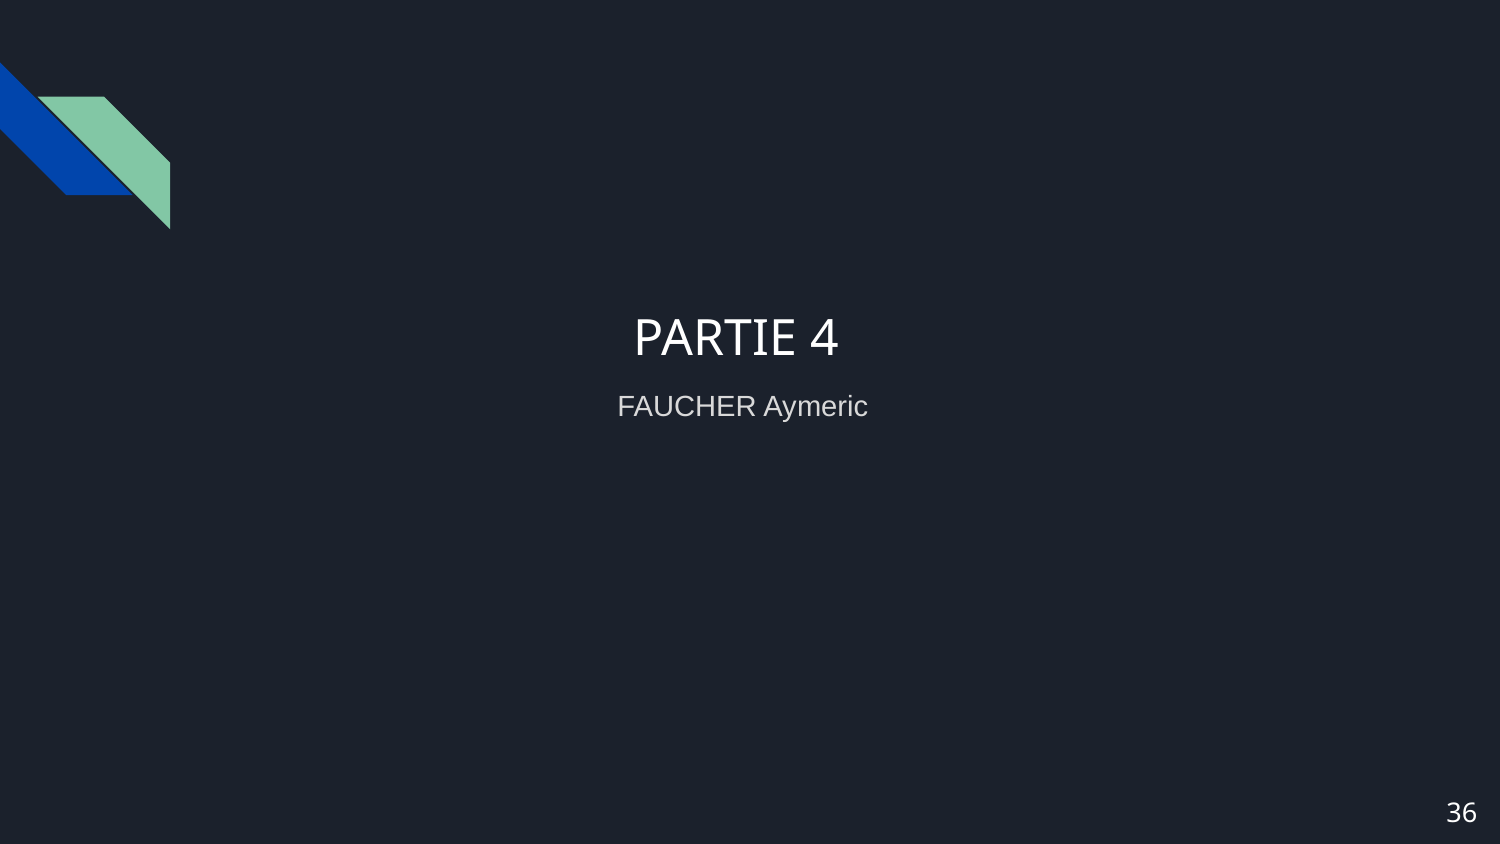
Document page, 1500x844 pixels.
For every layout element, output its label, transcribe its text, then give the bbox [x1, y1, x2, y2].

text_box 36 [1431, 780, 1500, 843]
title PARTIE 4 [619, 290, 881, 372]
text_box FAUCHER Aymeric [602, 372, 898, 554]
